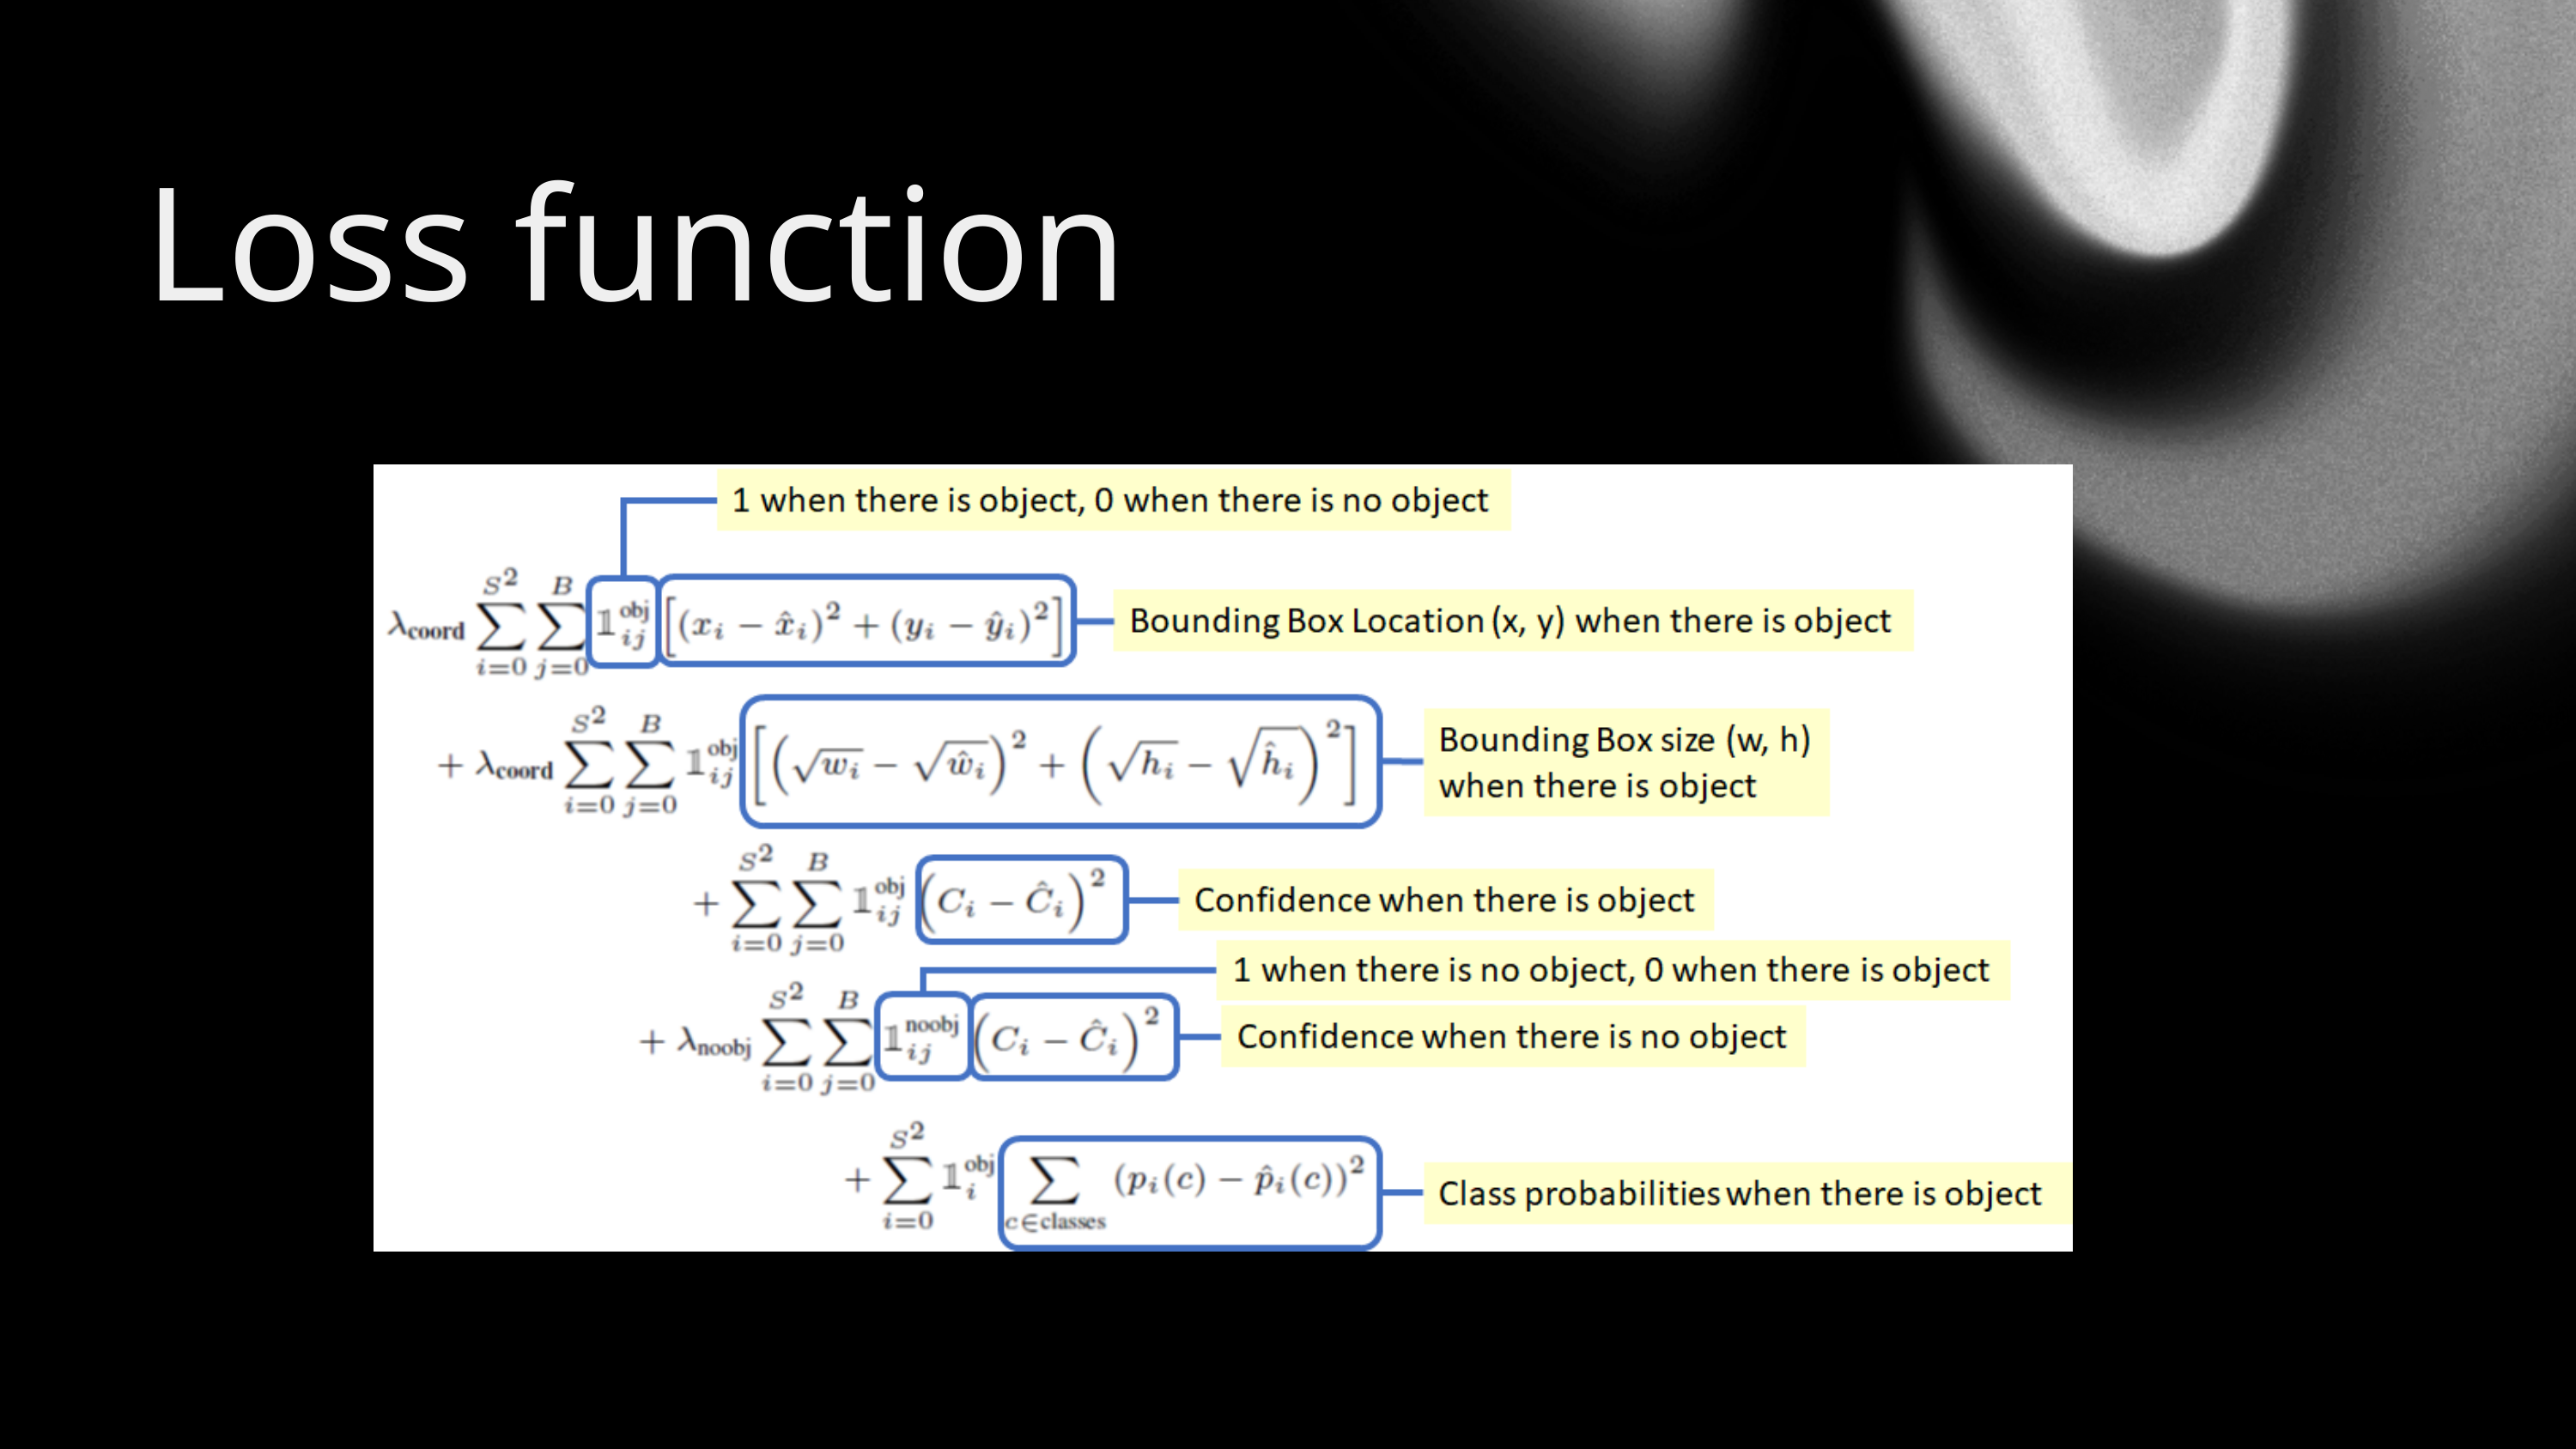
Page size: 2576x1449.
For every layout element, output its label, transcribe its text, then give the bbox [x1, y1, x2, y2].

picture [373, 0, 2576, 1252]
text_box Loss function [144, 142, 1347, 332]
